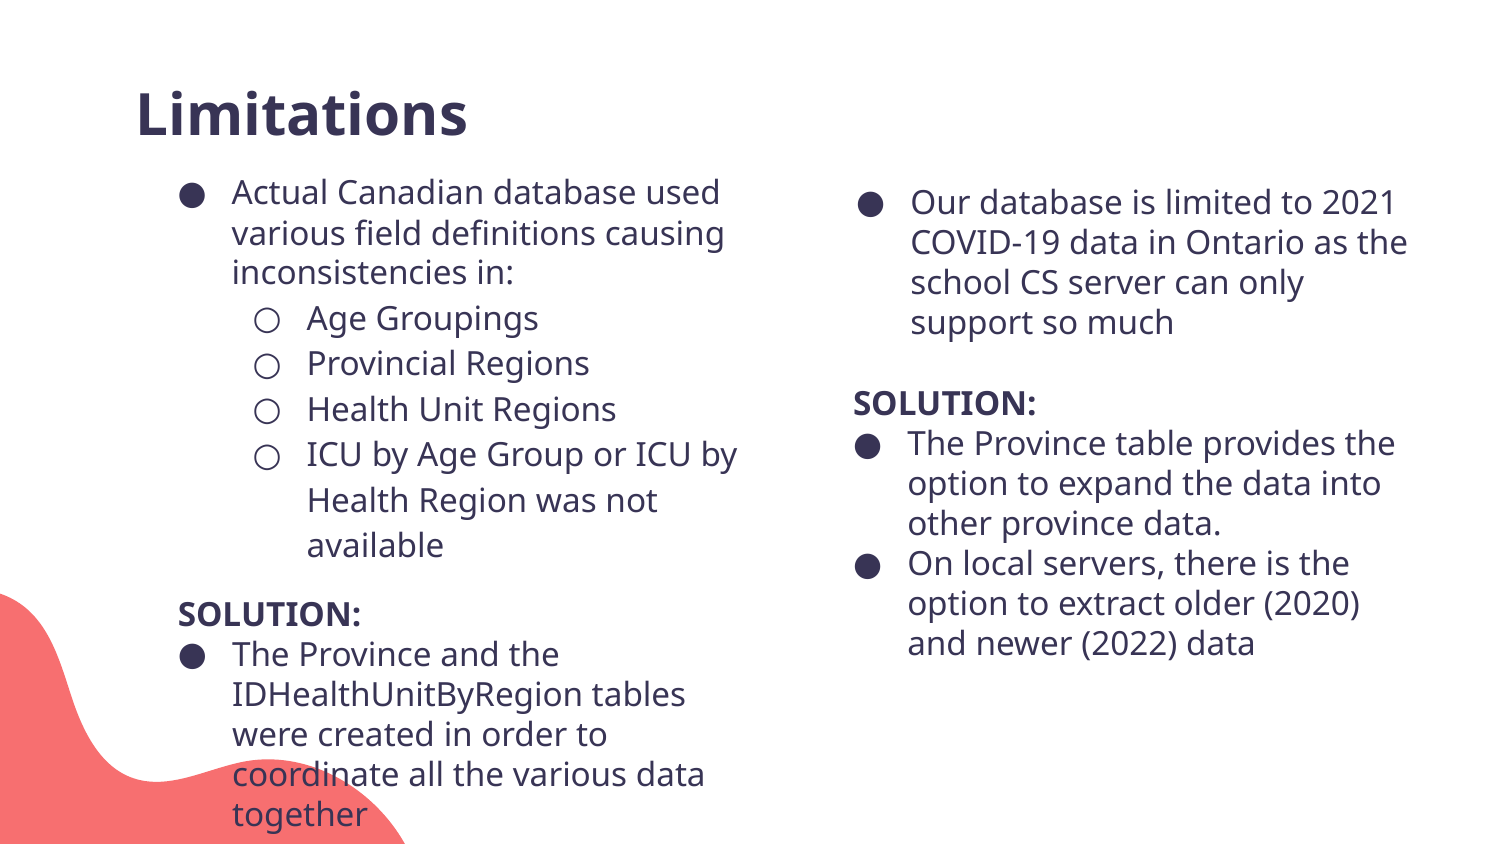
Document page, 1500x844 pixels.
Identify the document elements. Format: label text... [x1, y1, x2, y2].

title Limitations [120, 61, 1213, 156]
text_box SOLUTION: The Province and the IDHealthUnitByRegion tables were created in order to coordinate all the various data together [142, 578, 767, 740]
text_box Our database is limited to 2021 COVID-19 data in Ontario as the school CS server can only support so much [820, 529, 1439, 644]
list Actual Canadian database used various field definitions causing inconsistencies in: Age Groupings Provincial Regions Health Unit Regions ICU by Age Group or ICU by Health Region was not available [141, 156, 760, 635]
text_box Our database is limited to 2021 COVID-19 data in Ontario as the school CS server can only support so much [820, 166, 1439, 367]
text_box SOLUTION: The Province table provides the option to expand the data into other province data. On local servers, there is the option to extract older (2020) and newer (2022) data [817, 367, 1443, 529]
